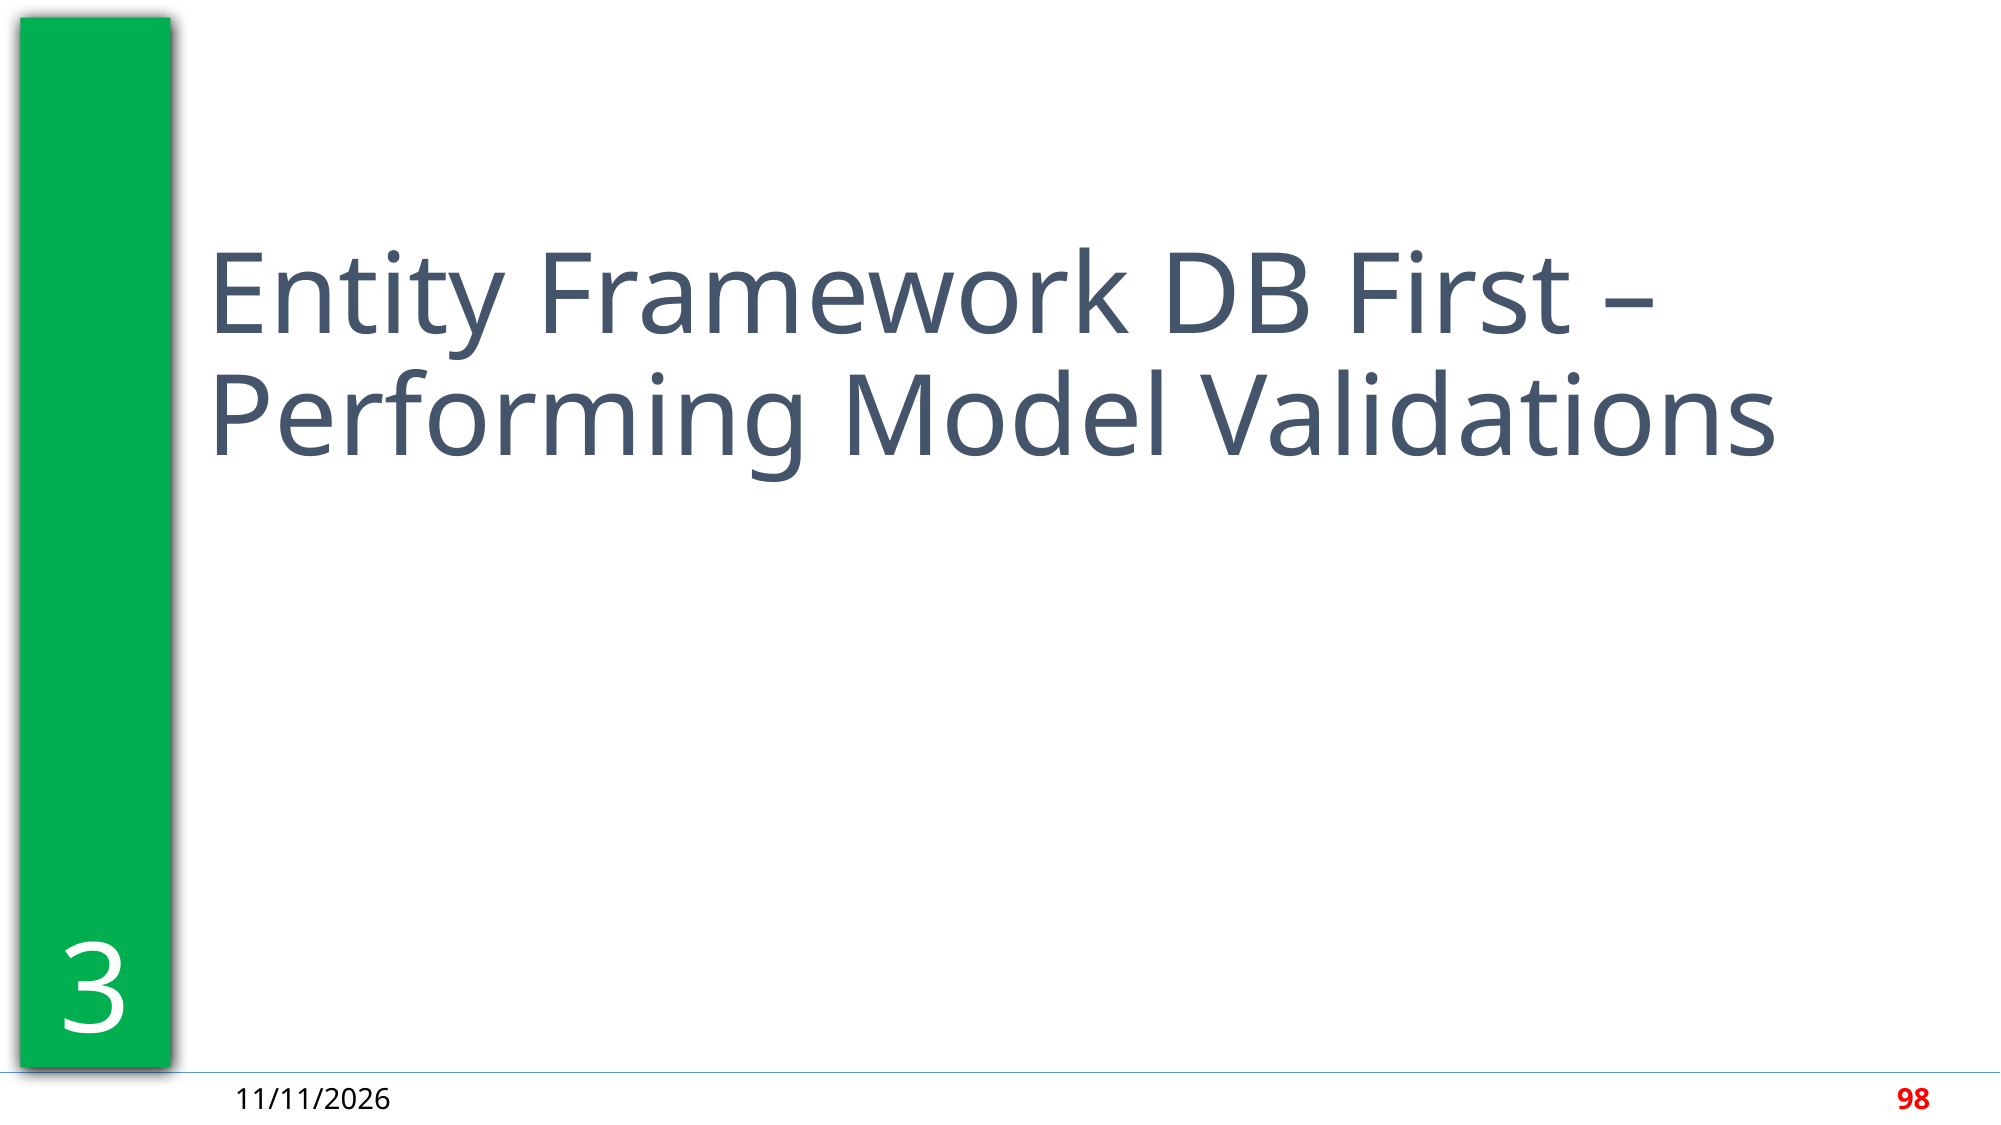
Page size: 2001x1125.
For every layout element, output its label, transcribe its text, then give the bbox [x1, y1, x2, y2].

list Entity Framework DB First – Performing Model Validations [192, 340, 1946, 488]
list 3 [20, 17, 171, 1068]
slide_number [220, 1072, 671, 1115]
slide_number 98 [1495, 1072, 1946, 1115]
